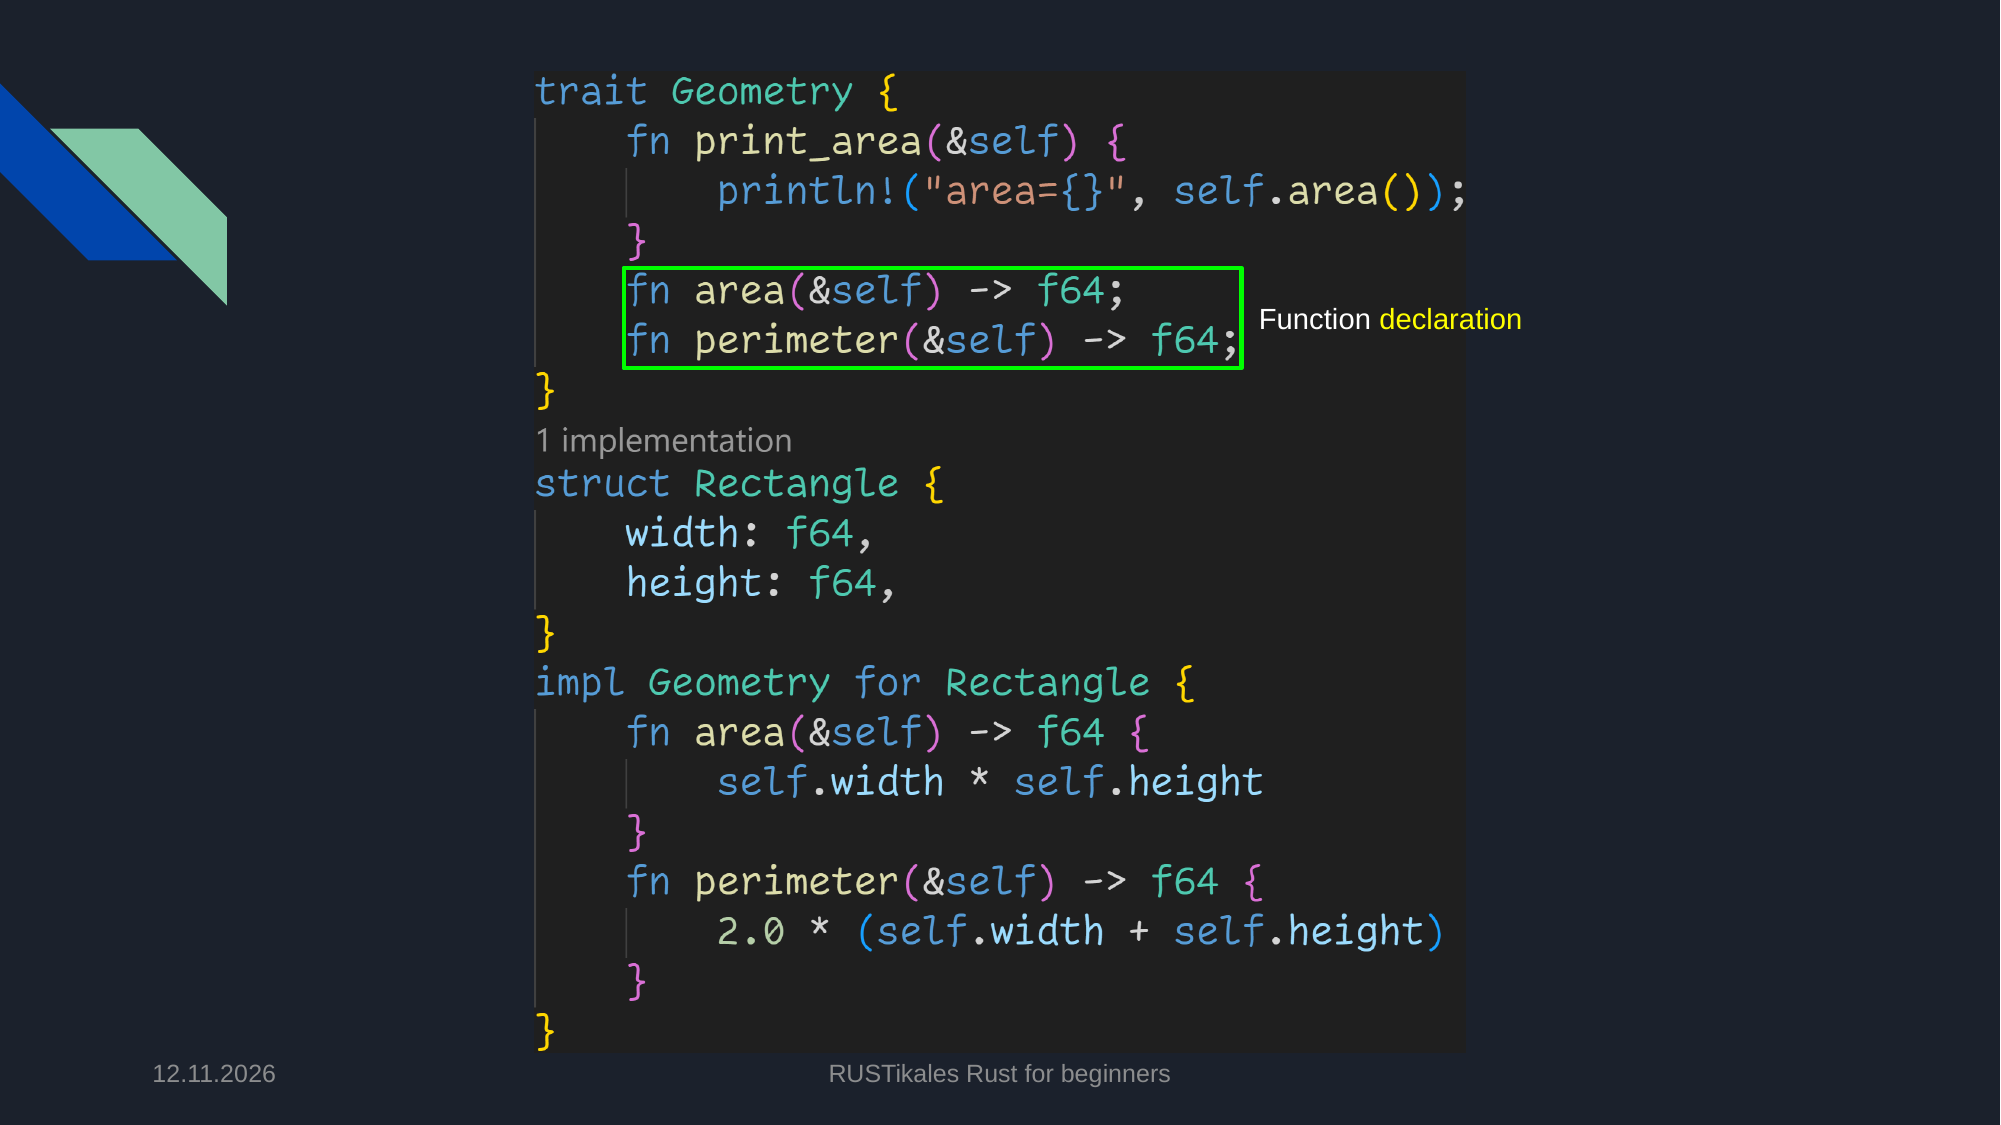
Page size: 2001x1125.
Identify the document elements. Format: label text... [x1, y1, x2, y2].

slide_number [137, 1042, 588, 1103]
picture [533, 71, 1467, 1054]
text_box Function declaration [1471, 292, 1538, 343]
footer RUSTikales Rust for beginners [662, 1062, 1338, 1103]
